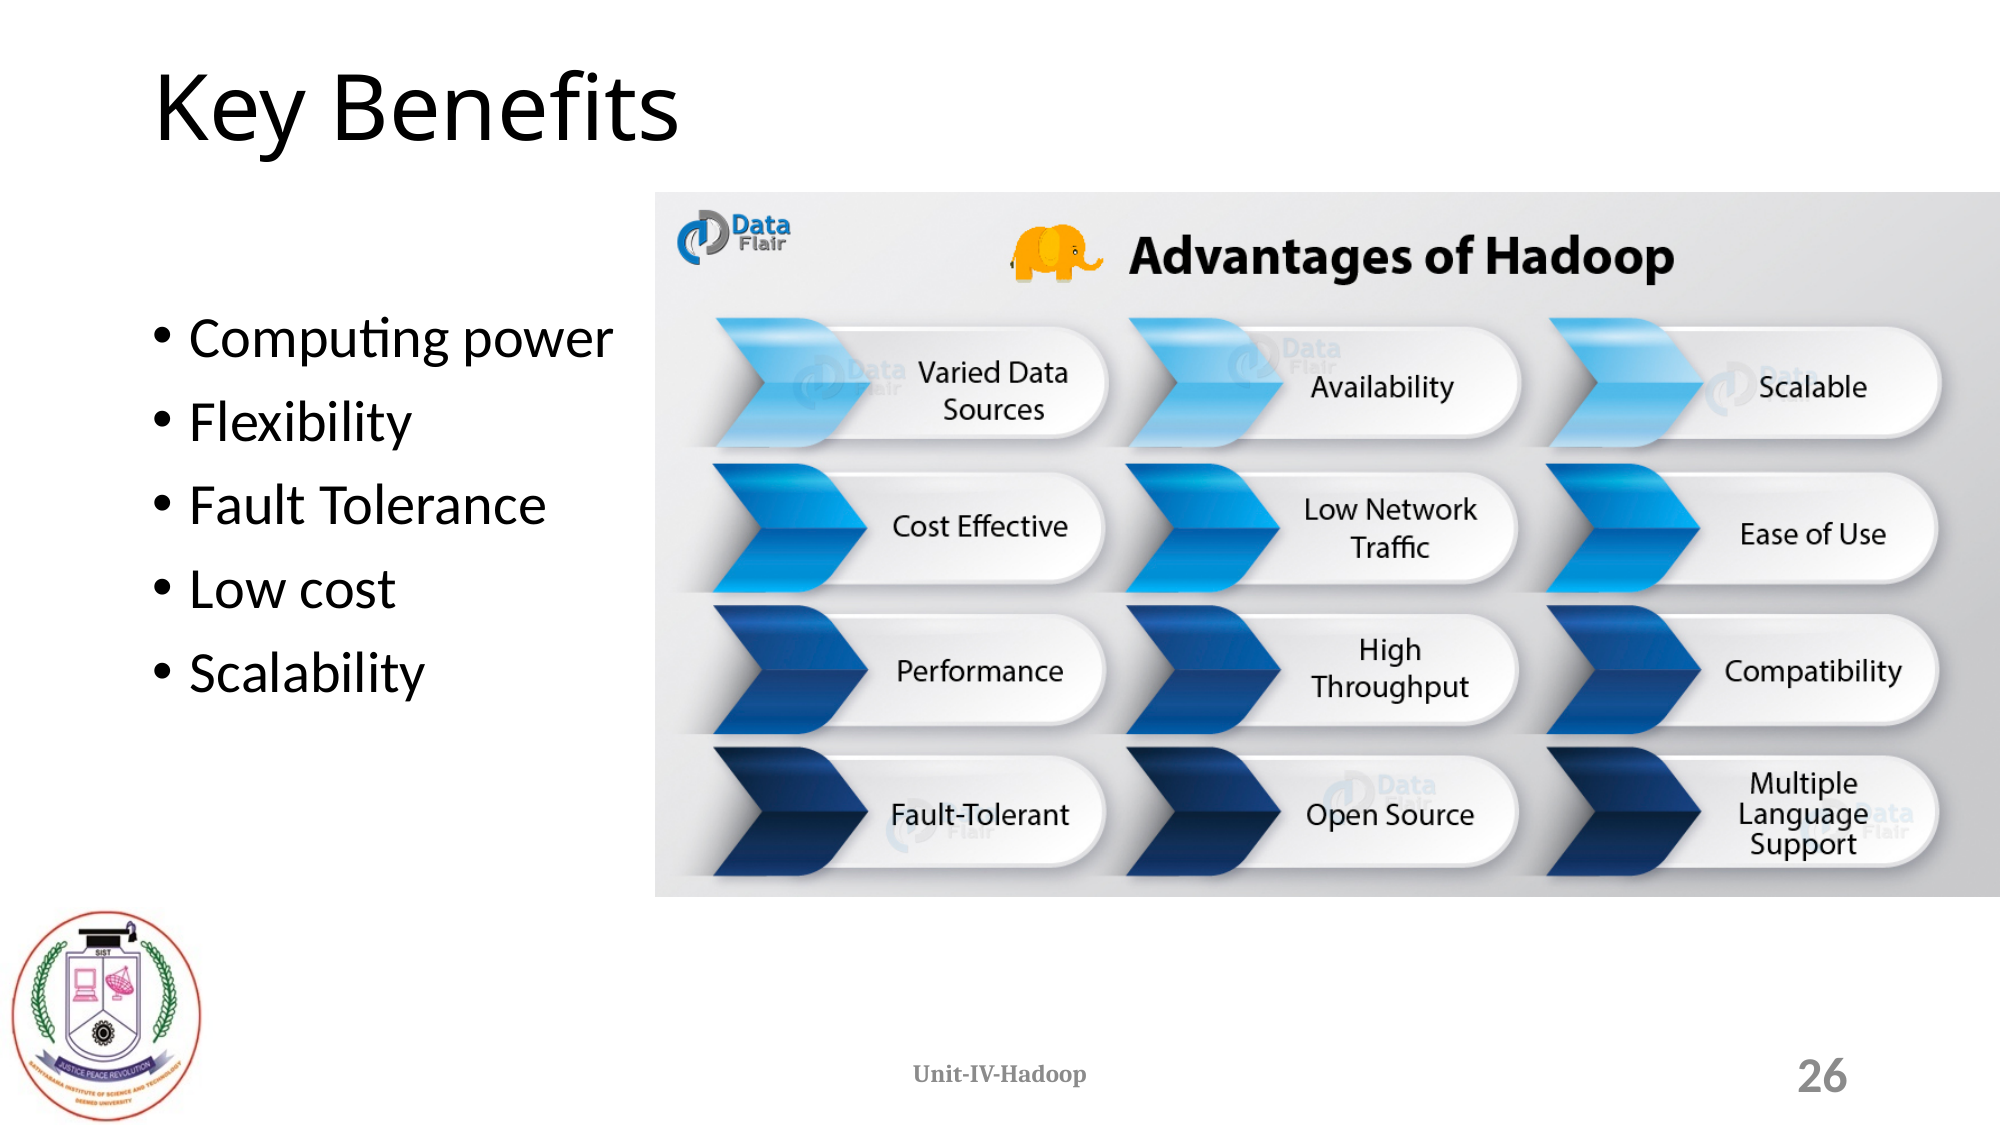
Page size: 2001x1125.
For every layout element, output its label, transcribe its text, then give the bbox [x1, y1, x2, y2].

footer Unit-IV-Hadoop [662, 1042, 1338, 1103]
picture [0, 907, 213, 1125]
list Computing power Flexibility Fault Tolerance Low cost Scalability [137, 299, 1863, 1014]
slide_number 26 [1412, 1042, 1863, 1103]
title Key Benefits [137, 28, 1863, 193]
picture [655, 192, 2000, 897]
